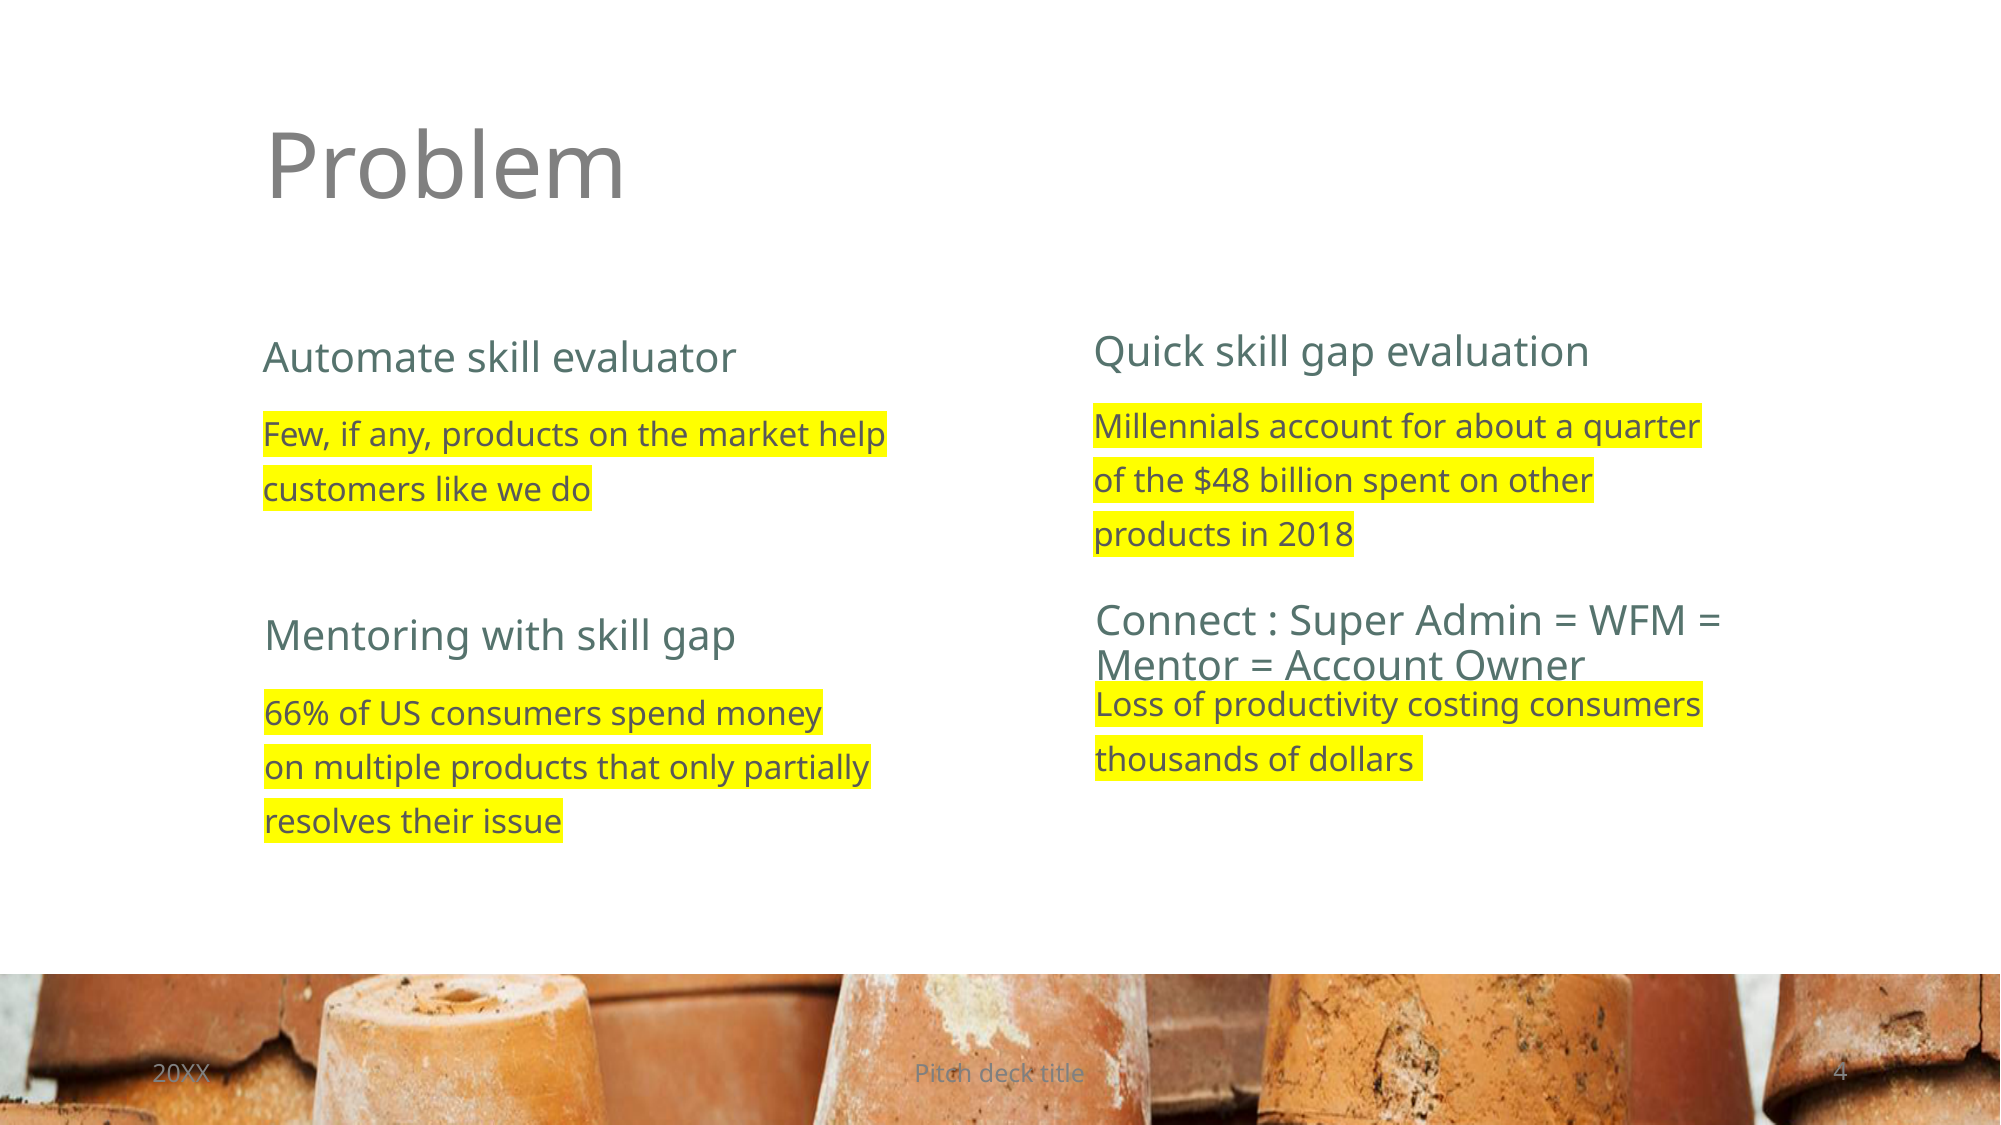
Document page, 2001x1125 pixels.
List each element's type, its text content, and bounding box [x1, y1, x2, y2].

list Connect : Super Admin = WFM = Mentor = Account Owner [1080, 585, 1756, 661]
title Problem [249, 59, 1888, 278]
list 66% of US consumers spend money on multiple products that only partially resolves their issue [249, 670, 925, 890]
list Few, if any, products on the market help customers like we do [247, 391, 923, 542]
list Mentoring with skill gap [249, 591, 925, 667]
list Loss of productivity costing consumers thousands of dollars [1080, 661, 1756, 812]
picture [0, 974, 2000, 1125]
list Millennials account for about a quarter of the $48 billion spent on other products in 2018 [1078, 383, 1754, 534]
list Quick skill gap evaluation [1078, 307, 1754, 383]
list Automate skill evaluator [247, 313, 923, 389]
